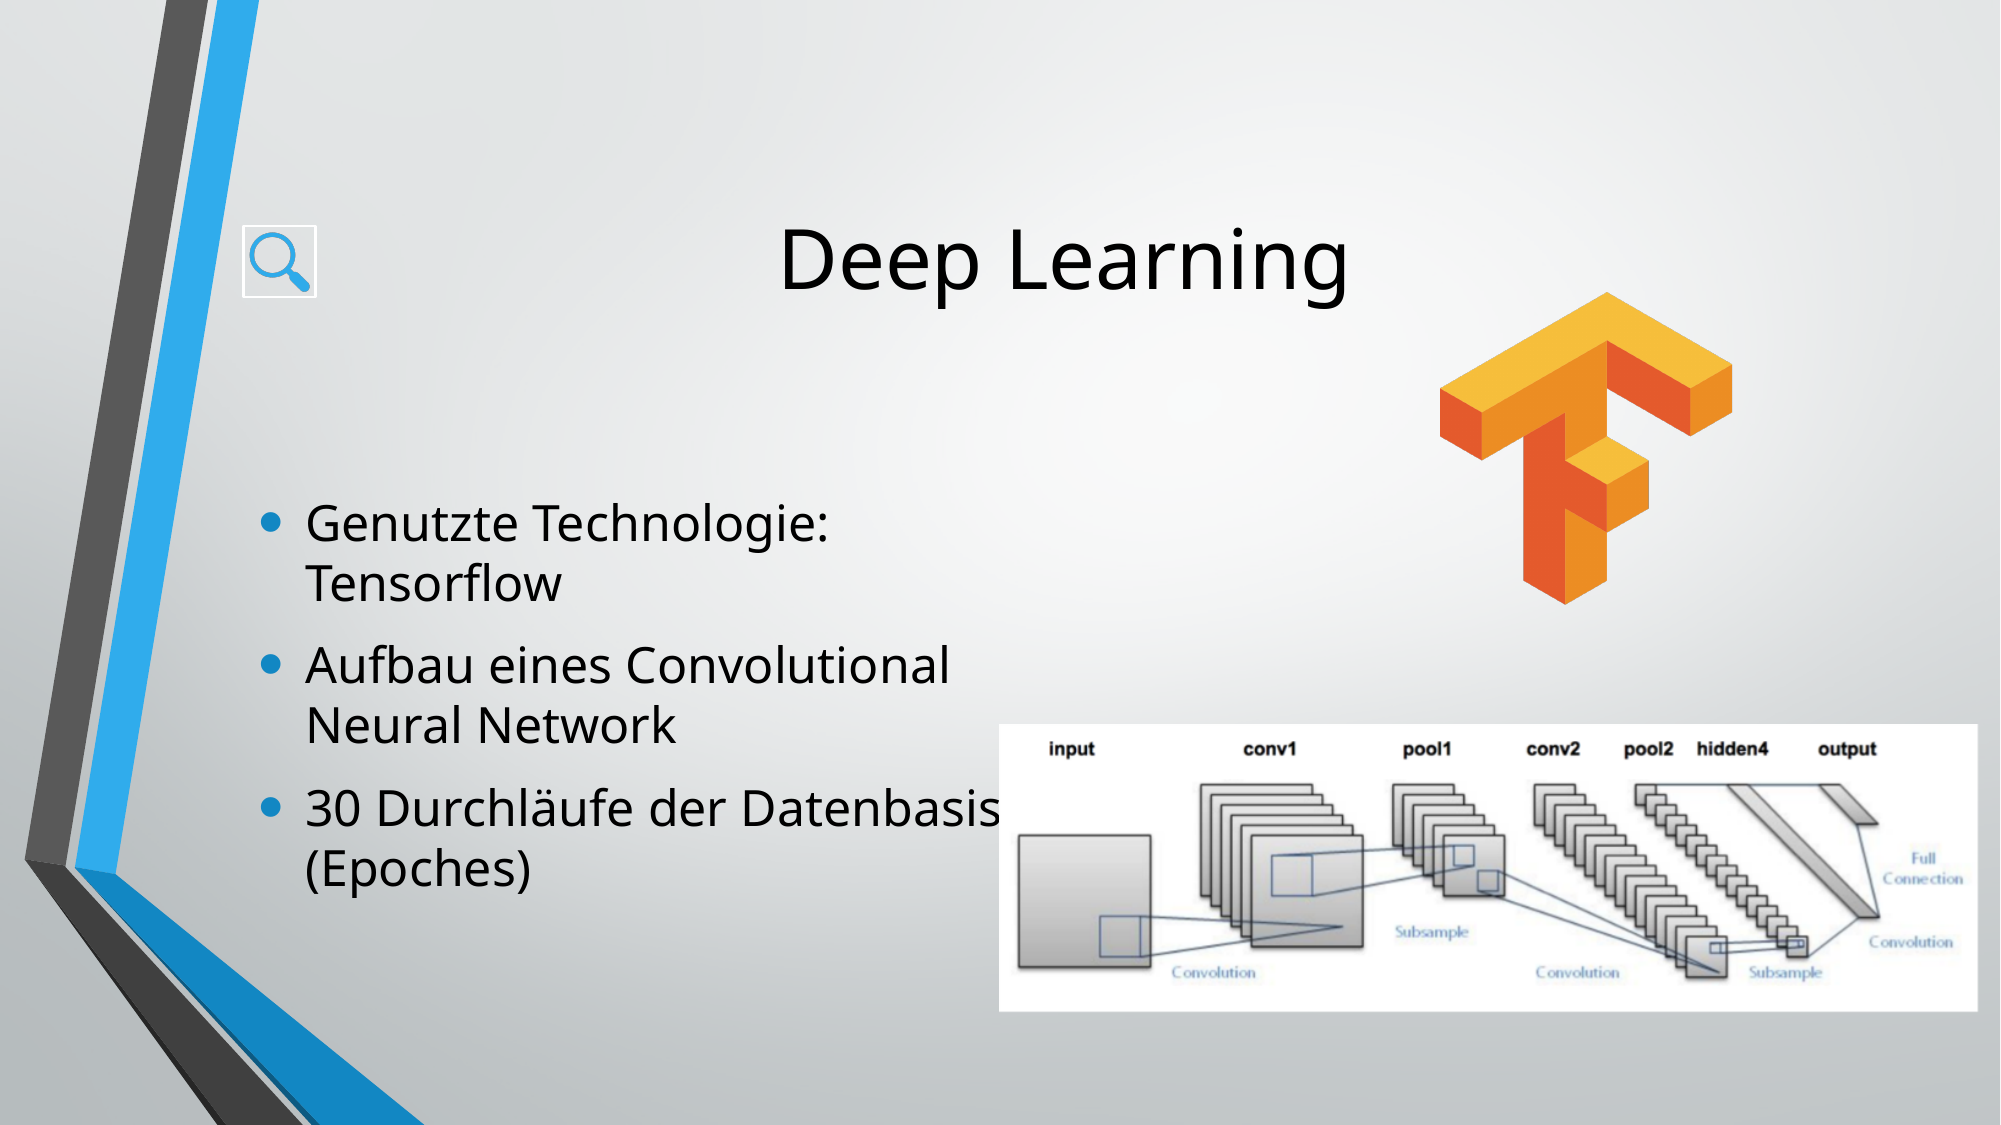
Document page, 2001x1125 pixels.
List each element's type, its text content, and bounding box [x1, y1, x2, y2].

picture [1440, 292, 1733, 606]
text_box [242, 225, 317, 298]
list Genutzte Technologie: Tensorflow Aufbau eines Convolutional Neural Network 30 Durchläufe der Datenbasis (Epoches) [243, 437, 1031, 950]
title Deep Learning [243, 112, 1887, 400]
picture [999, 724, 1979, 1013]
